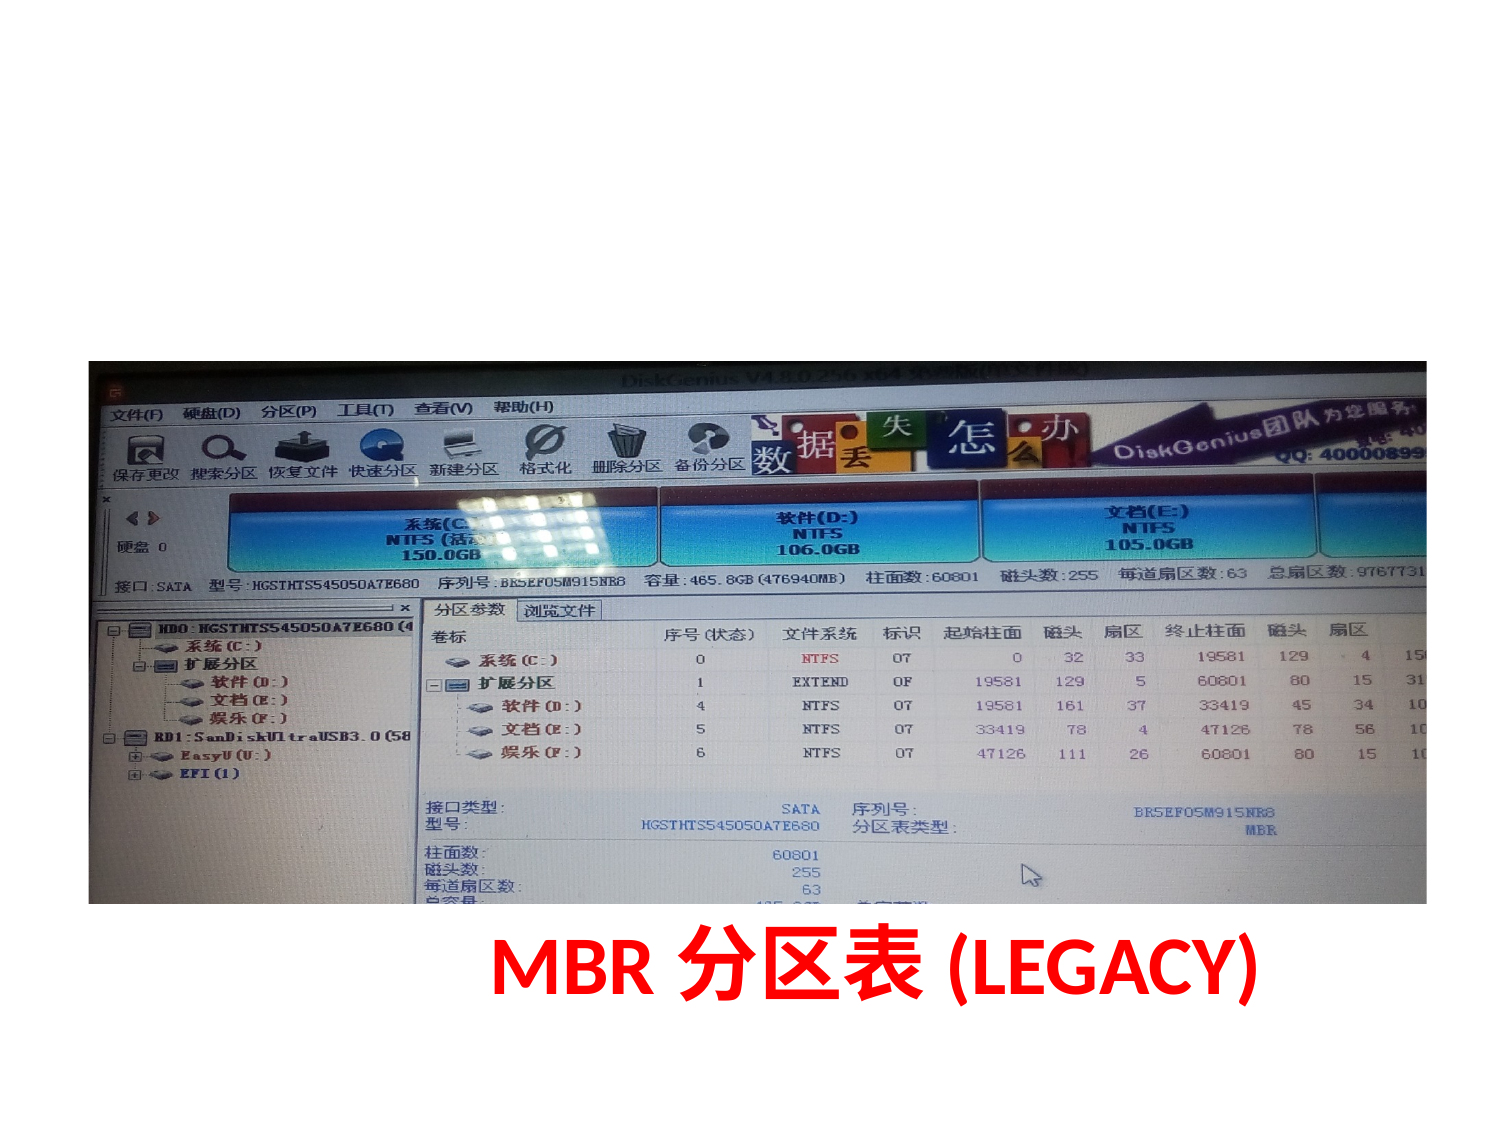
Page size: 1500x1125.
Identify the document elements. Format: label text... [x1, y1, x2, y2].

picture [88, 361, 1427, 904]
text_box MBR分区表(LEGACY) [474, 912, 1277, 1019]
